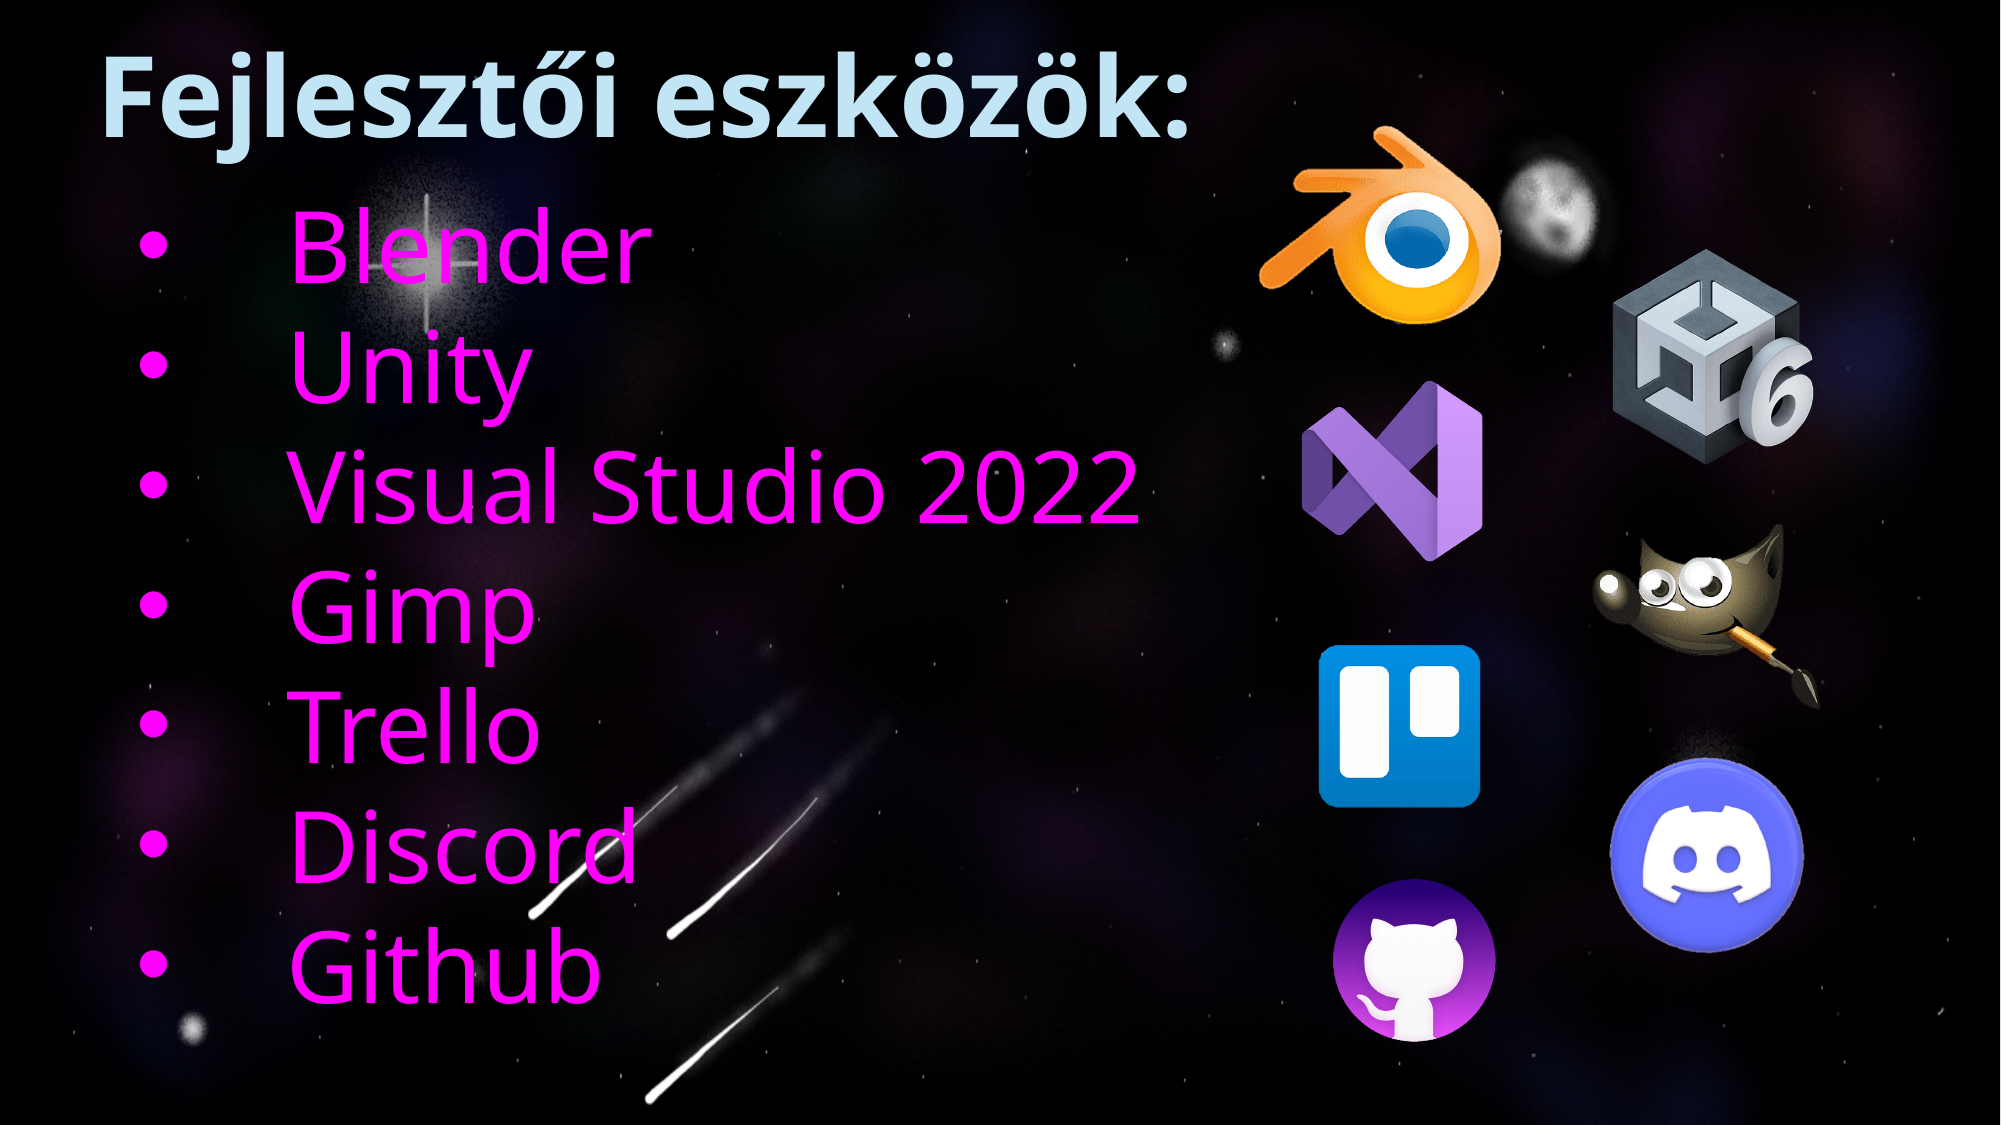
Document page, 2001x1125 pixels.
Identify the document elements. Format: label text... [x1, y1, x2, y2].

text_box Blender Unity Visual Studio 2022 Gimp Trello Discord Github [121, 176, 1170, 1031]
picture [0, 0, 2001, 1125]
text_box Fejlesztői eszközök: [81, 17, 1210, 168]
